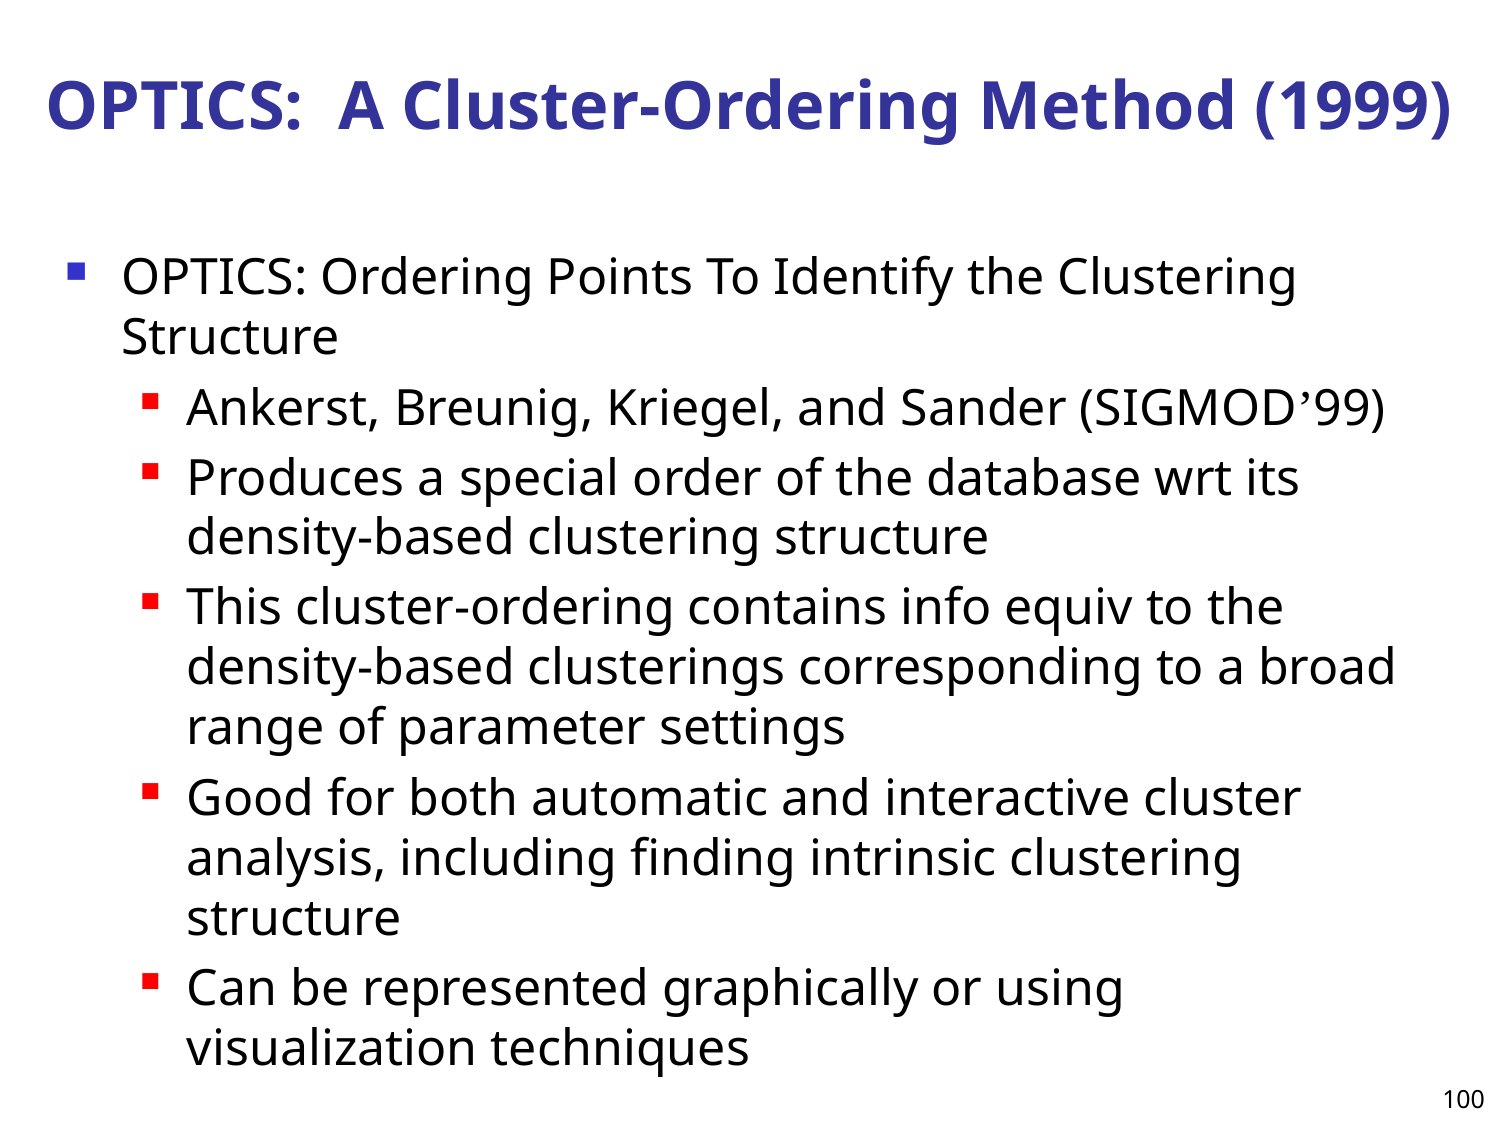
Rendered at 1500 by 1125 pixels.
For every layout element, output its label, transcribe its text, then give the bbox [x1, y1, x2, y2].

title OPTICS: A Cluster-Ordering Method (1999) [0, 62, 1500, 150]
list OPTICS: Ordering Points To Identify the Clustering Structure Ankerst, Breunig, Kriegel, and Sander (SIGMOD’99) Produces a special order of the database wrt its density-based clustering structure This cluster-ordering contains info equiv to the density-based clusterings corresponding to a broad range of parameter settings Good for both automatic and interactive cluster analysis, including finding intrinsic clustering structure Can be represented graphically or using visualization techniques [50, 237, 1438, 1075]
slide_number 100 [1187, 1062, 1500, 1125]
